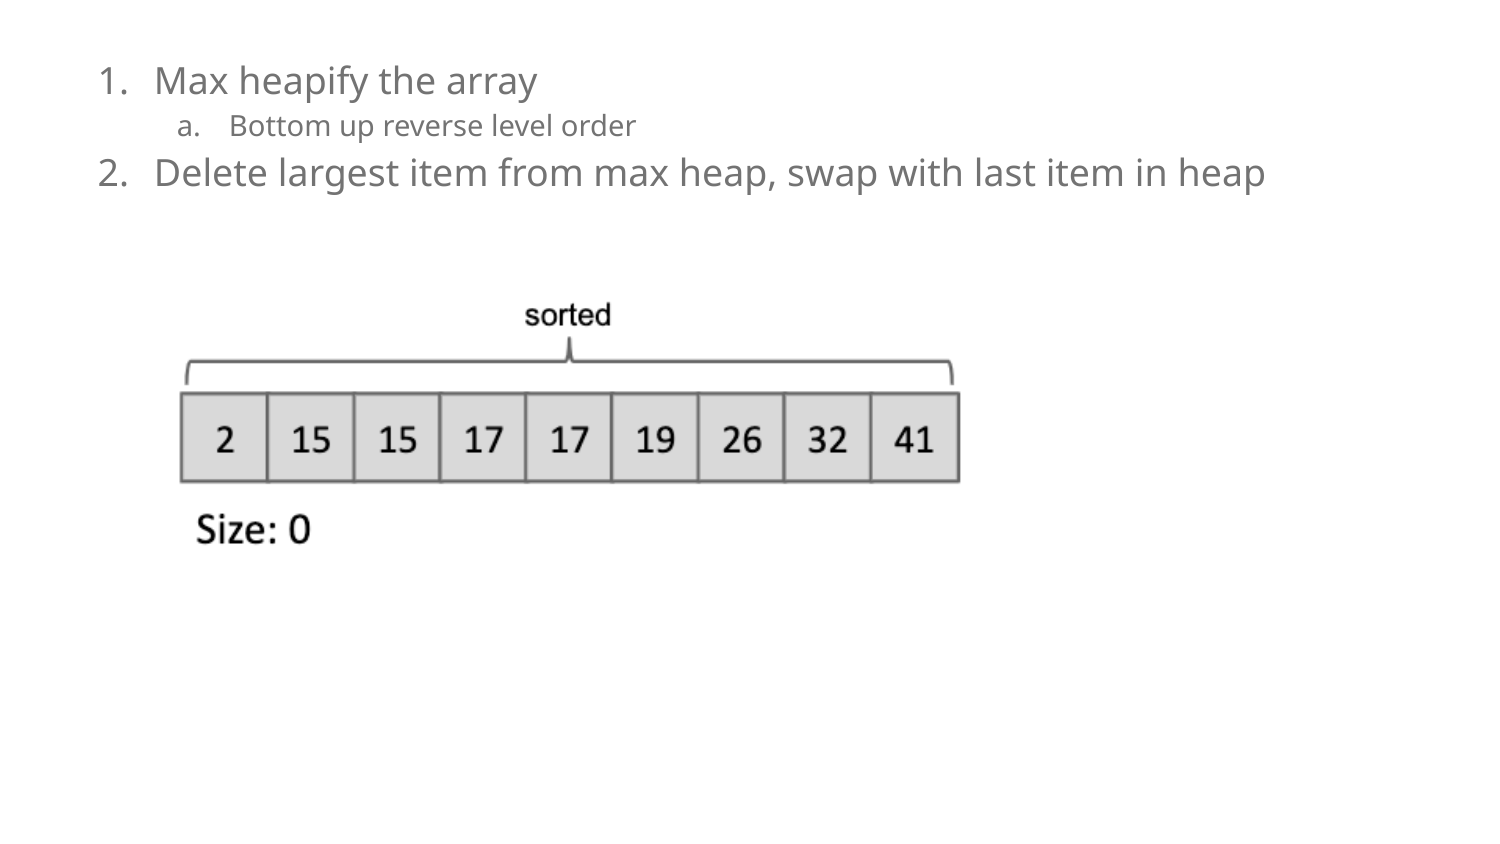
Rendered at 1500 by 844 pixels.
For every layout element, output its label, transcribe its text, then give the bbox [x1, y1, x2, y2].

picture [158, 295, 984, 572]
list Max heapify the array Bottom up reverse level order Delete largest item from max heap, swap with last item in heap [64, 35, 1413, 481]
